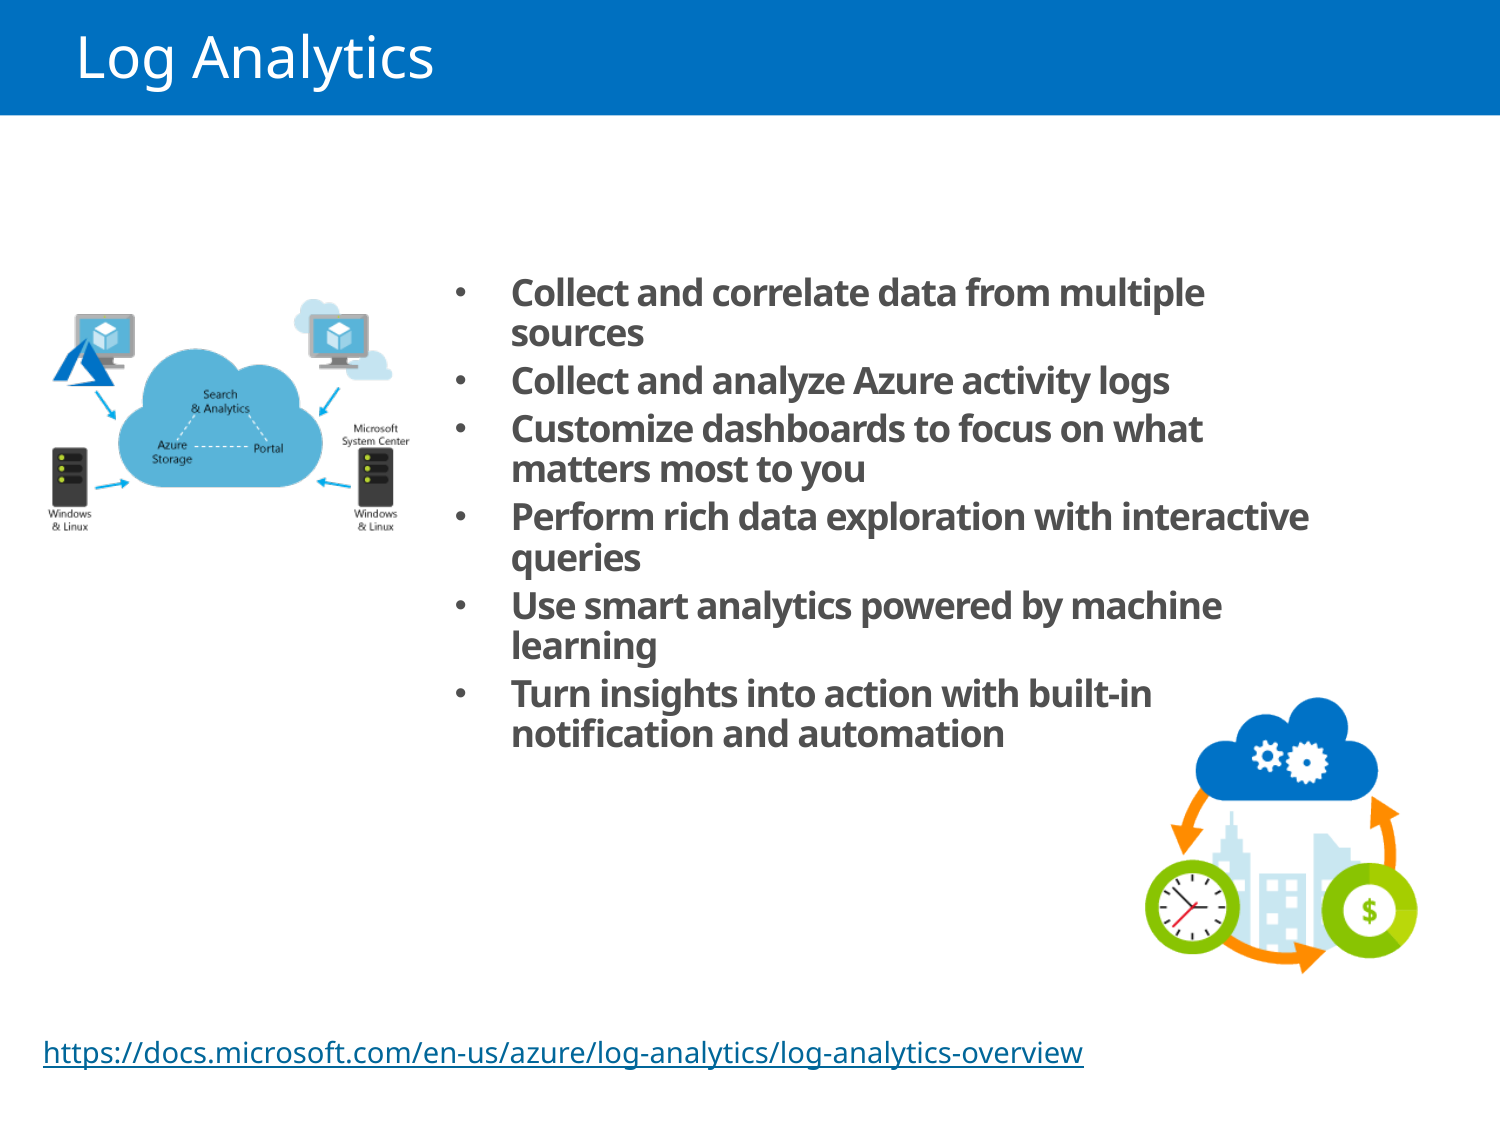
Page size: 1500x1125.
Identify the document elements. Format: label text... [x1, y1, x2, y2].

picture [42, 297, 413, 533]
picture [1144, 697, 1418, 979]
text_box Collect and correlate data from multiple sources Collect and analyze Azure activity logs Customize dashboards to focus on what matters most to you Perform rich data exploration with interactive queries Use smart analytics powered by machine learning Turn insights into action with built-in notification and automation [454, 273, 1316, 857]
list https://docs.microsoft.com/en-us/azure/log-analytics/log-analytics-overview [42, 1034, 1450, 1103]
title Log Analytics [75, 0, 1351, 122]
